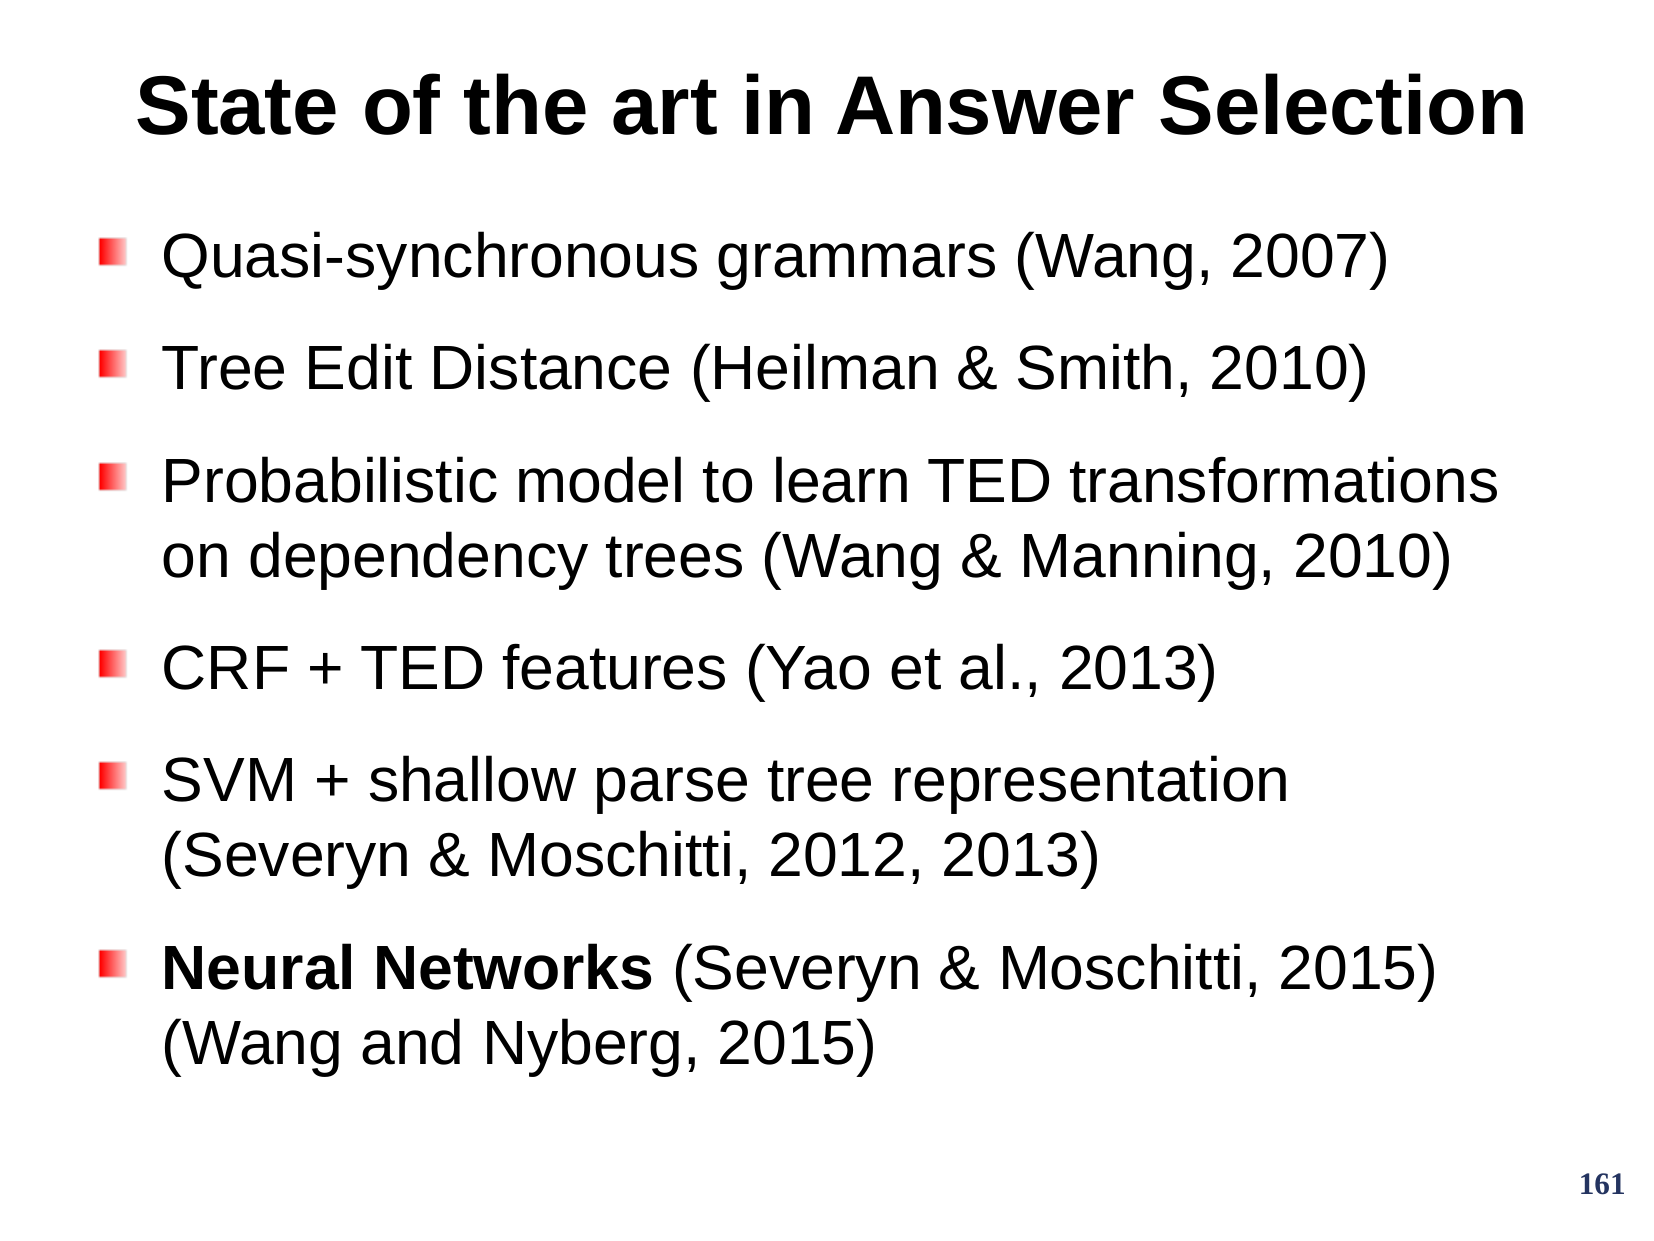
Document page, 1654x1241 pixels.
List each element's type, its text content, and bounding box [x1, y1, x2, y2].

picture [97, 948, 130, 981]
picture [97, 760, 130, 793]
slide_number 161 [1494, 1167, 1627, 1200]
picture [97, 648, 130, 681]
title State of the art in Answer Selection [88, 51, 1577, 155]
picture [97, 348, 130, 381]
picture [97, 461, 130, 494]
list Quasi-synchronous grammars (Wang, 2007) Tree Edit Distance (Heilman & Smith, 2010) Probabilistic model to learn TED transformations on dependency trees (Wang & Manning, 2010) CRF + TED features (Yao et al., 2013) SVM + shallow parse tree representation (Severyn & Moschitti, 2012, 2013) Neural Networks (Severyn & Moschitti, 2015) (Wang and Nyberg, 2015) [82, 207, 1571, 1091]
picture [97, 236, 130, 269]
